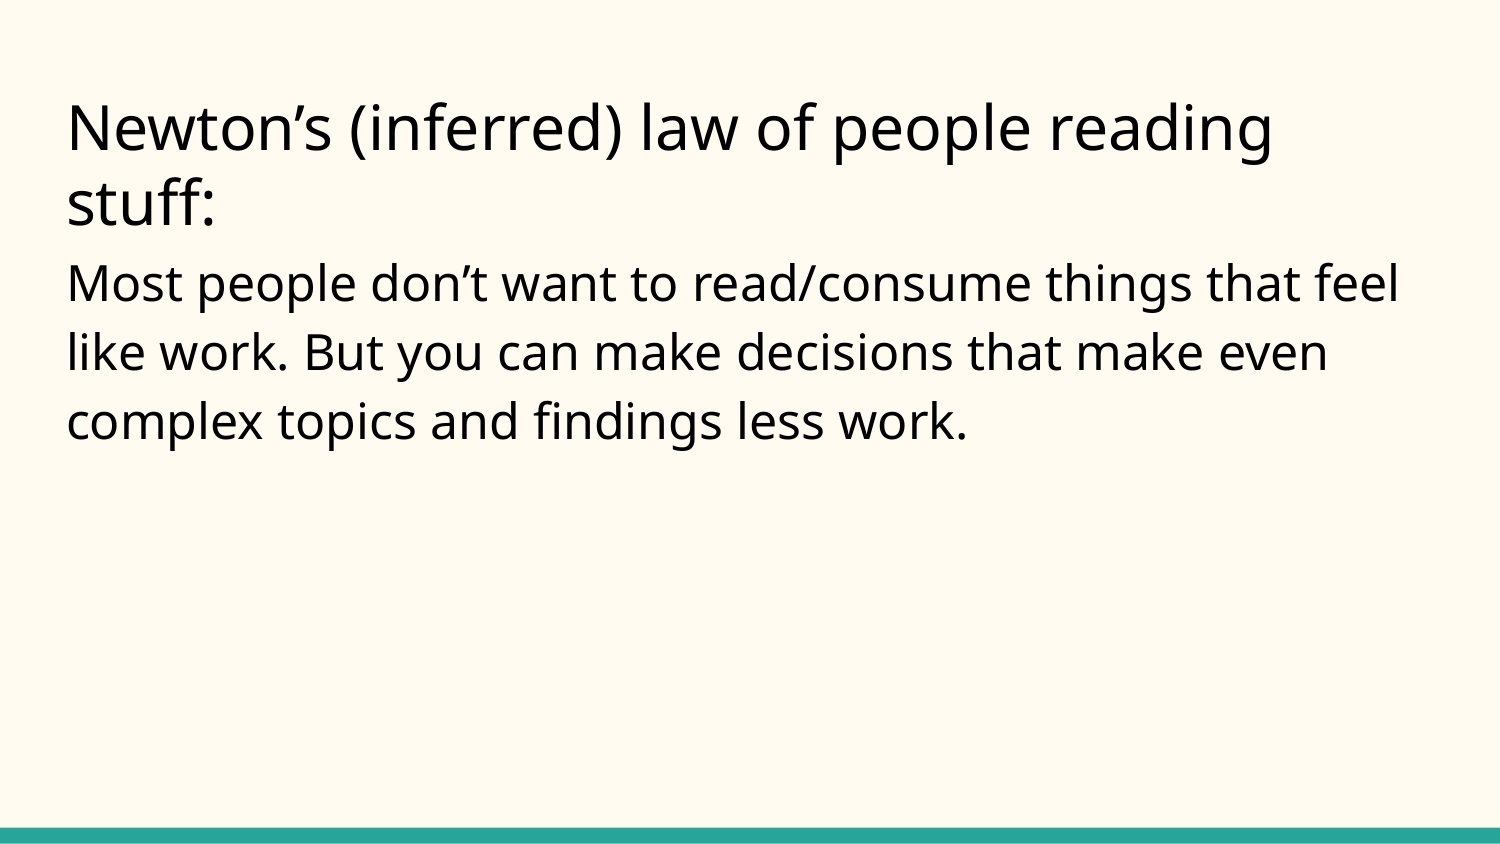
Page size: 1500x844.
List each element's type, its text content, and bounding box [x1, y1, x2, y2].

list Most people don’t want to read/consume things that feel like work. But you can make decisions that make even complex topics and findings less work. [51, 227, 1449, 785]
title Newton’s (inferred) law of people reading stuff: [51, 72, 1449, 174]
